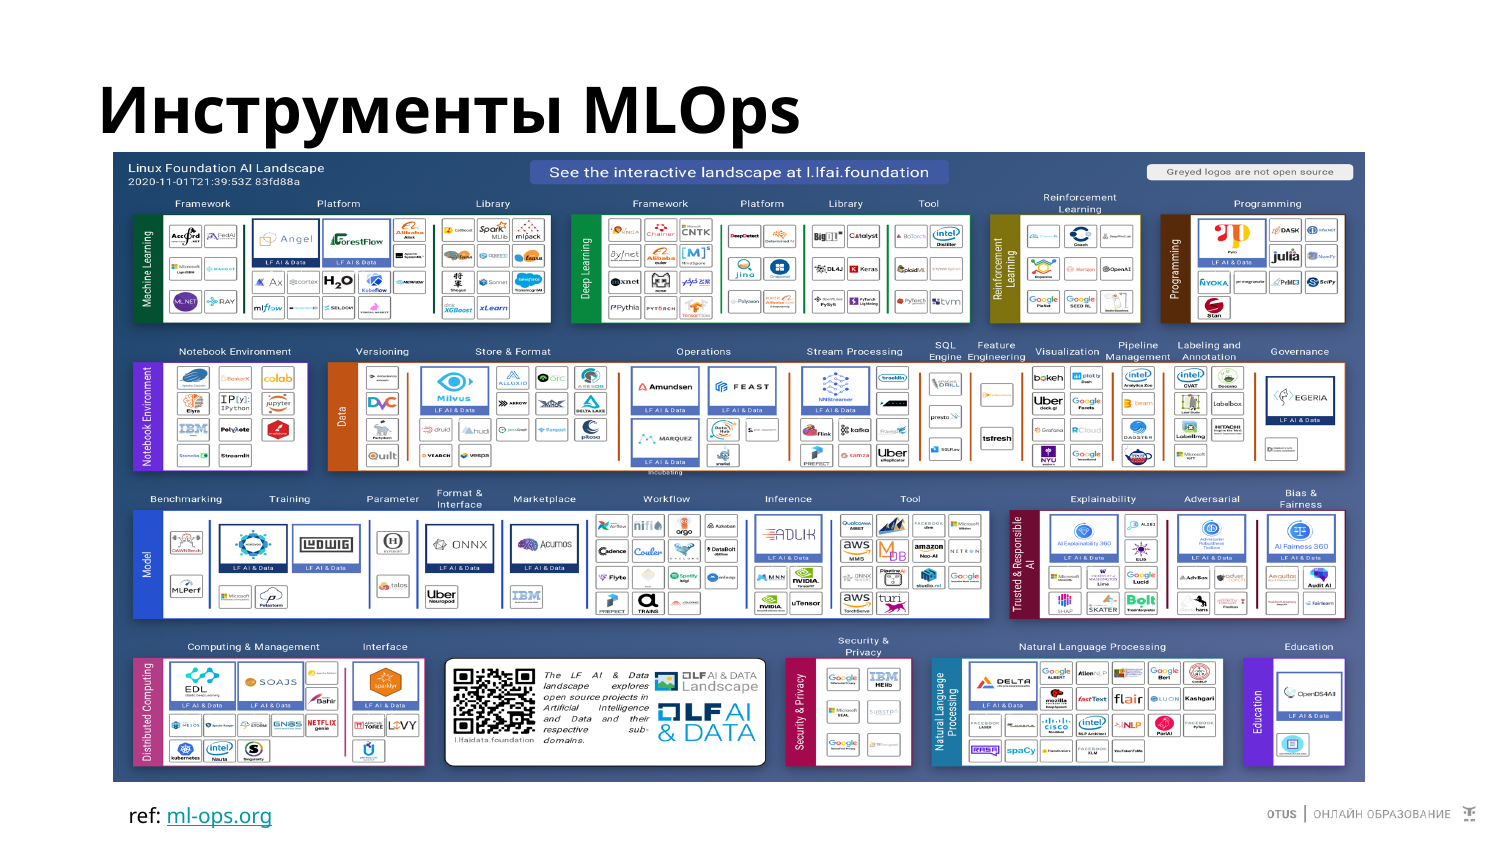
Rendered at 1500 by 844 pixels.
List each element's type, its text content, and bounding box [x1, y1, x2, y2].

text_box ref: ml-ops.org [113, 789, 422, 844]
title Инструменты MLOps [82, 54, 1480, 162]
picture [0, 0, 1500, 844]
